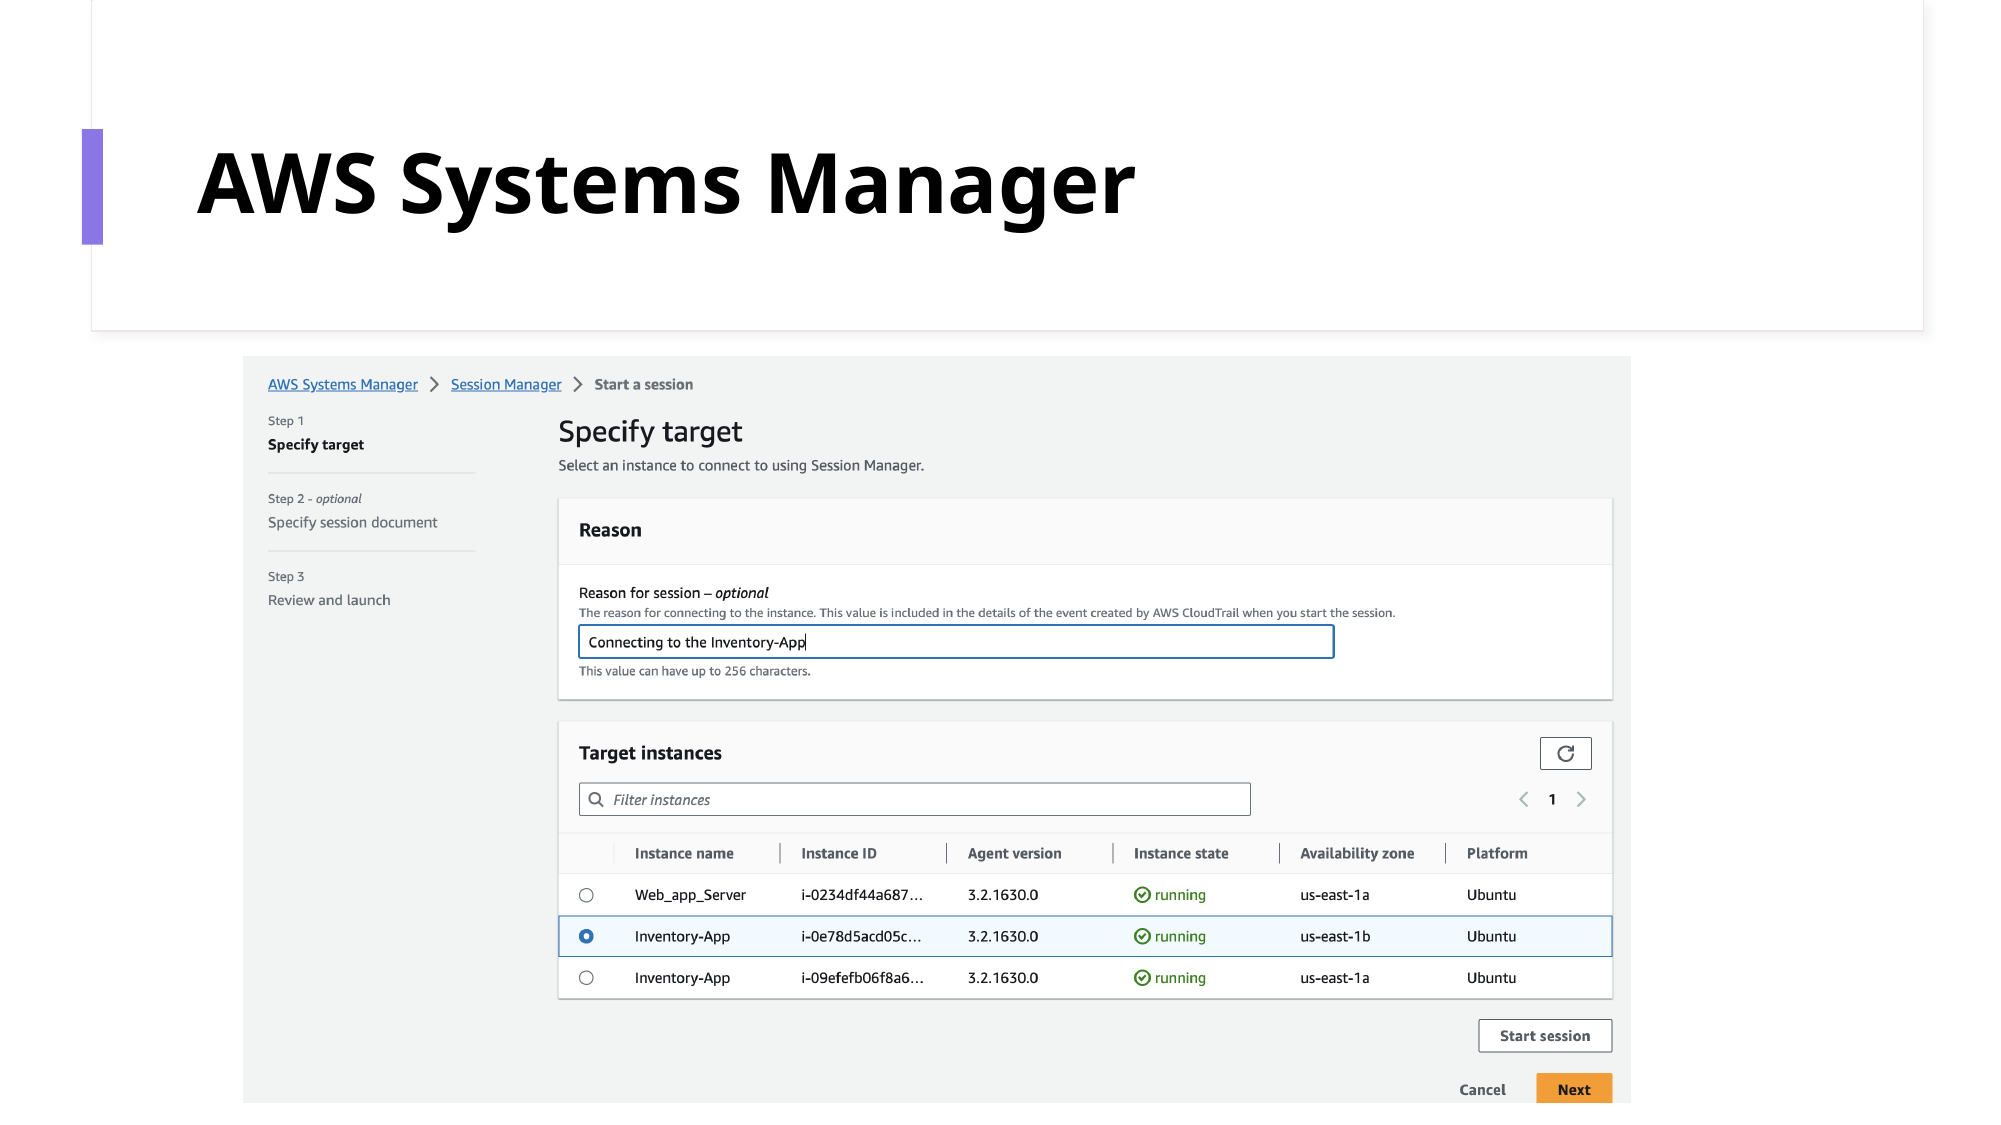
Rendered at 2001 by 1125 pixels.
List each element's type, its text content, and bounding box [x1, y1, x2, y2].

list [243, 356, 1631, 1103]
title AWS Systems Manager [183, 90, 1851, 284]
